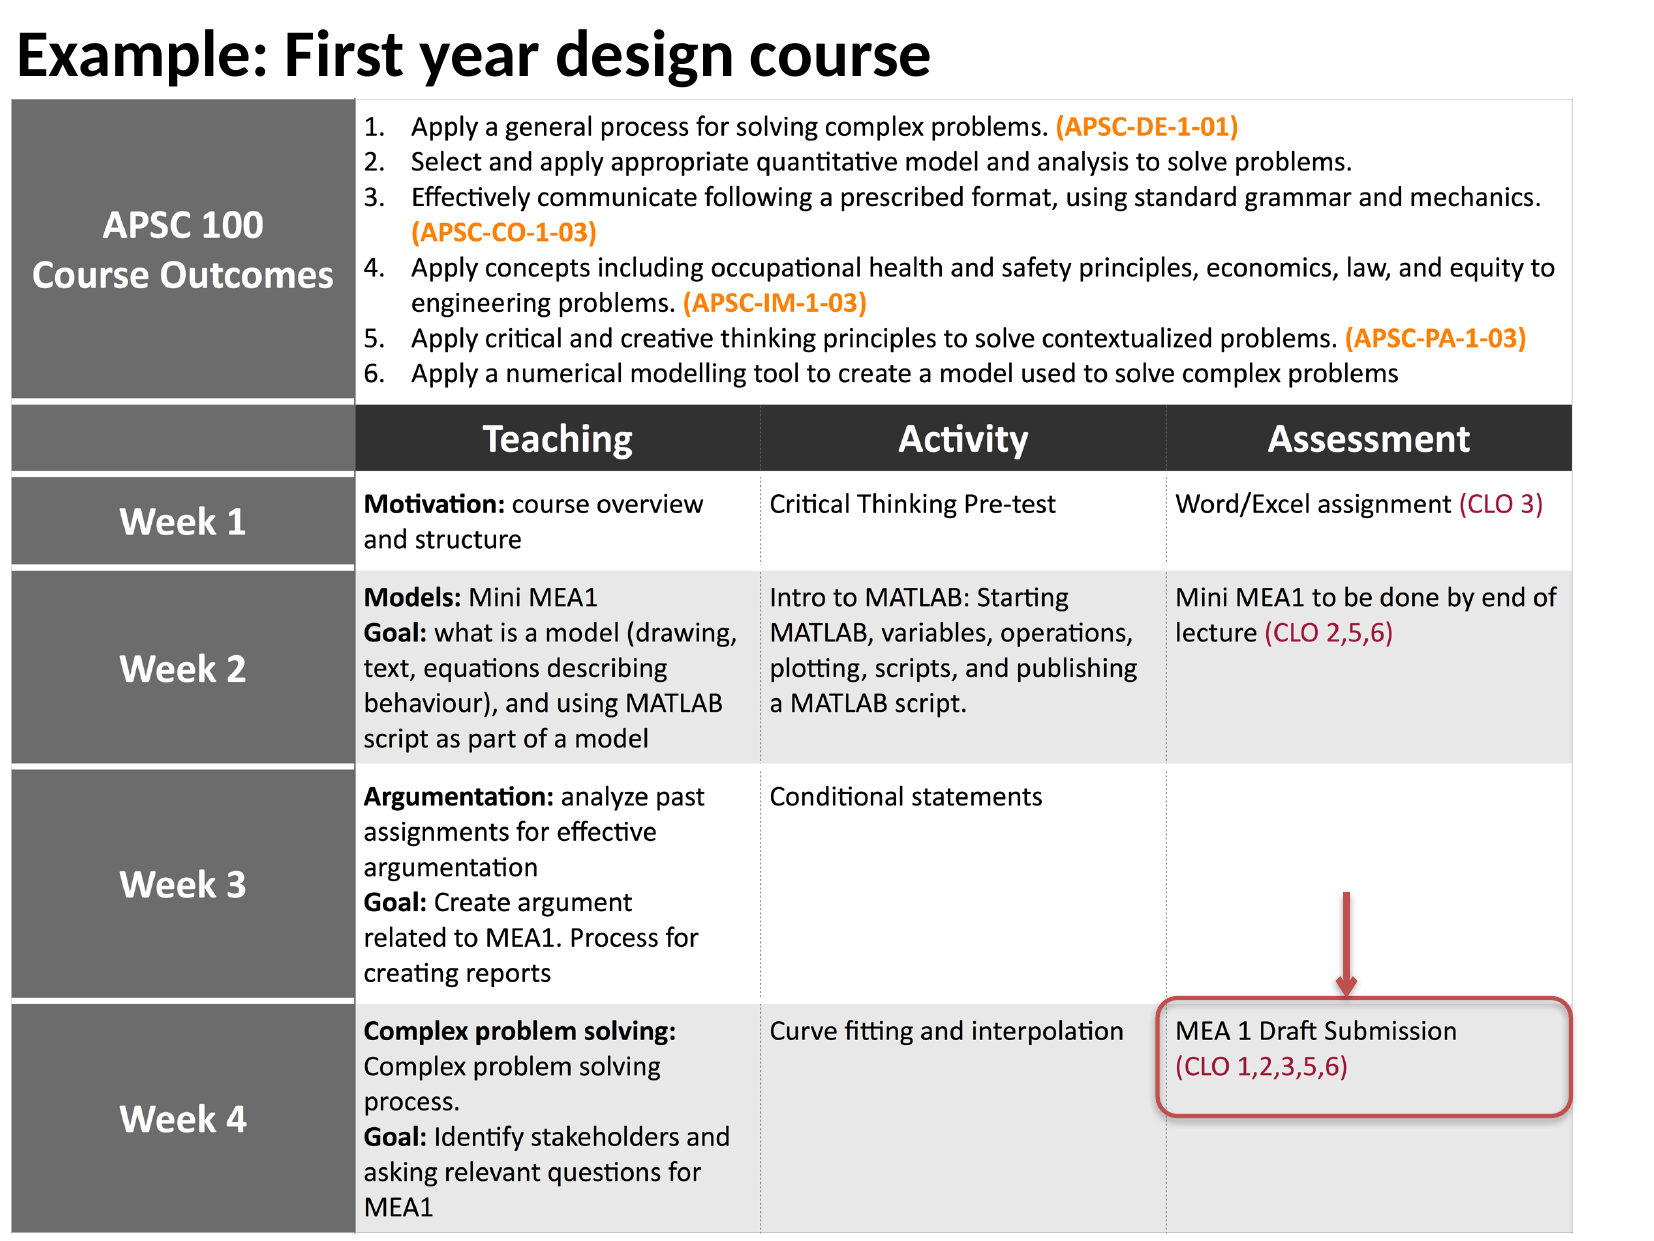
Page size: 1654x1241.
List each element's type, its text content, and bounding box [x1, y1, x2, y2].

text_box Example: First year design course [0, 0, 1654, 98]
picture [1, 87, 1582, 1241]
